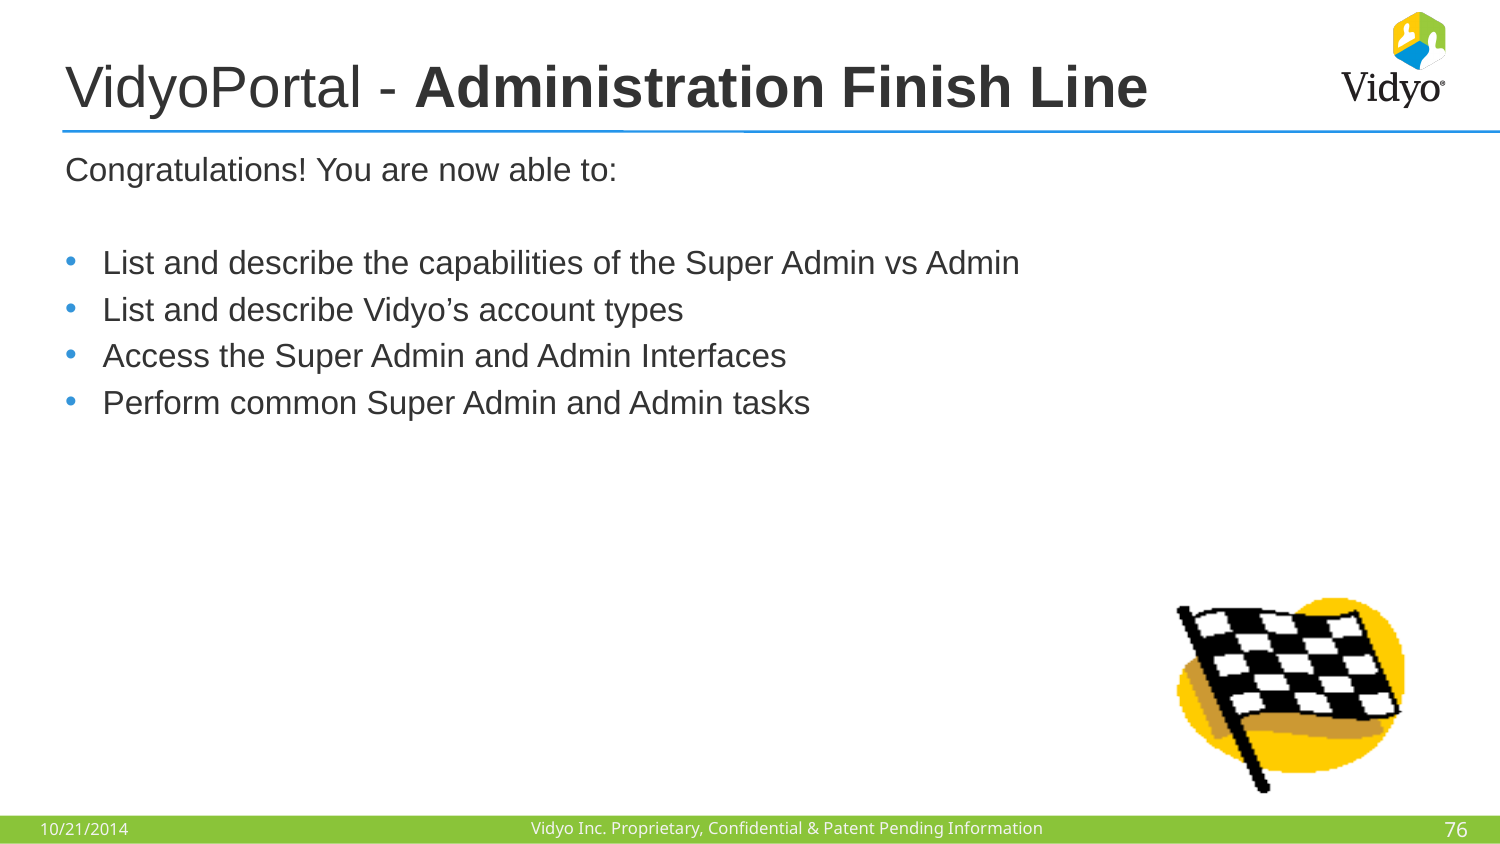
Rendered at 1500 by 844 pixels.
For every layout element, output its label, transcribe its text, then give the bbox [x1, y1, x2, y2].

title VidyoPortal - Administration Finish Line [50, 9, 1338, 128]
picture [1137, 582, 1438, 800]
picture [1338, 9, 1500, 123]
list Congratulations! You are now able to: List and describe the capabilities of the Super Admin vs Admin List and describe Vidyo’s account types Access the Super Admin and Admin Interfaces Perform common Super Admin and Admin tasks [50, 140, 1413, 769]
